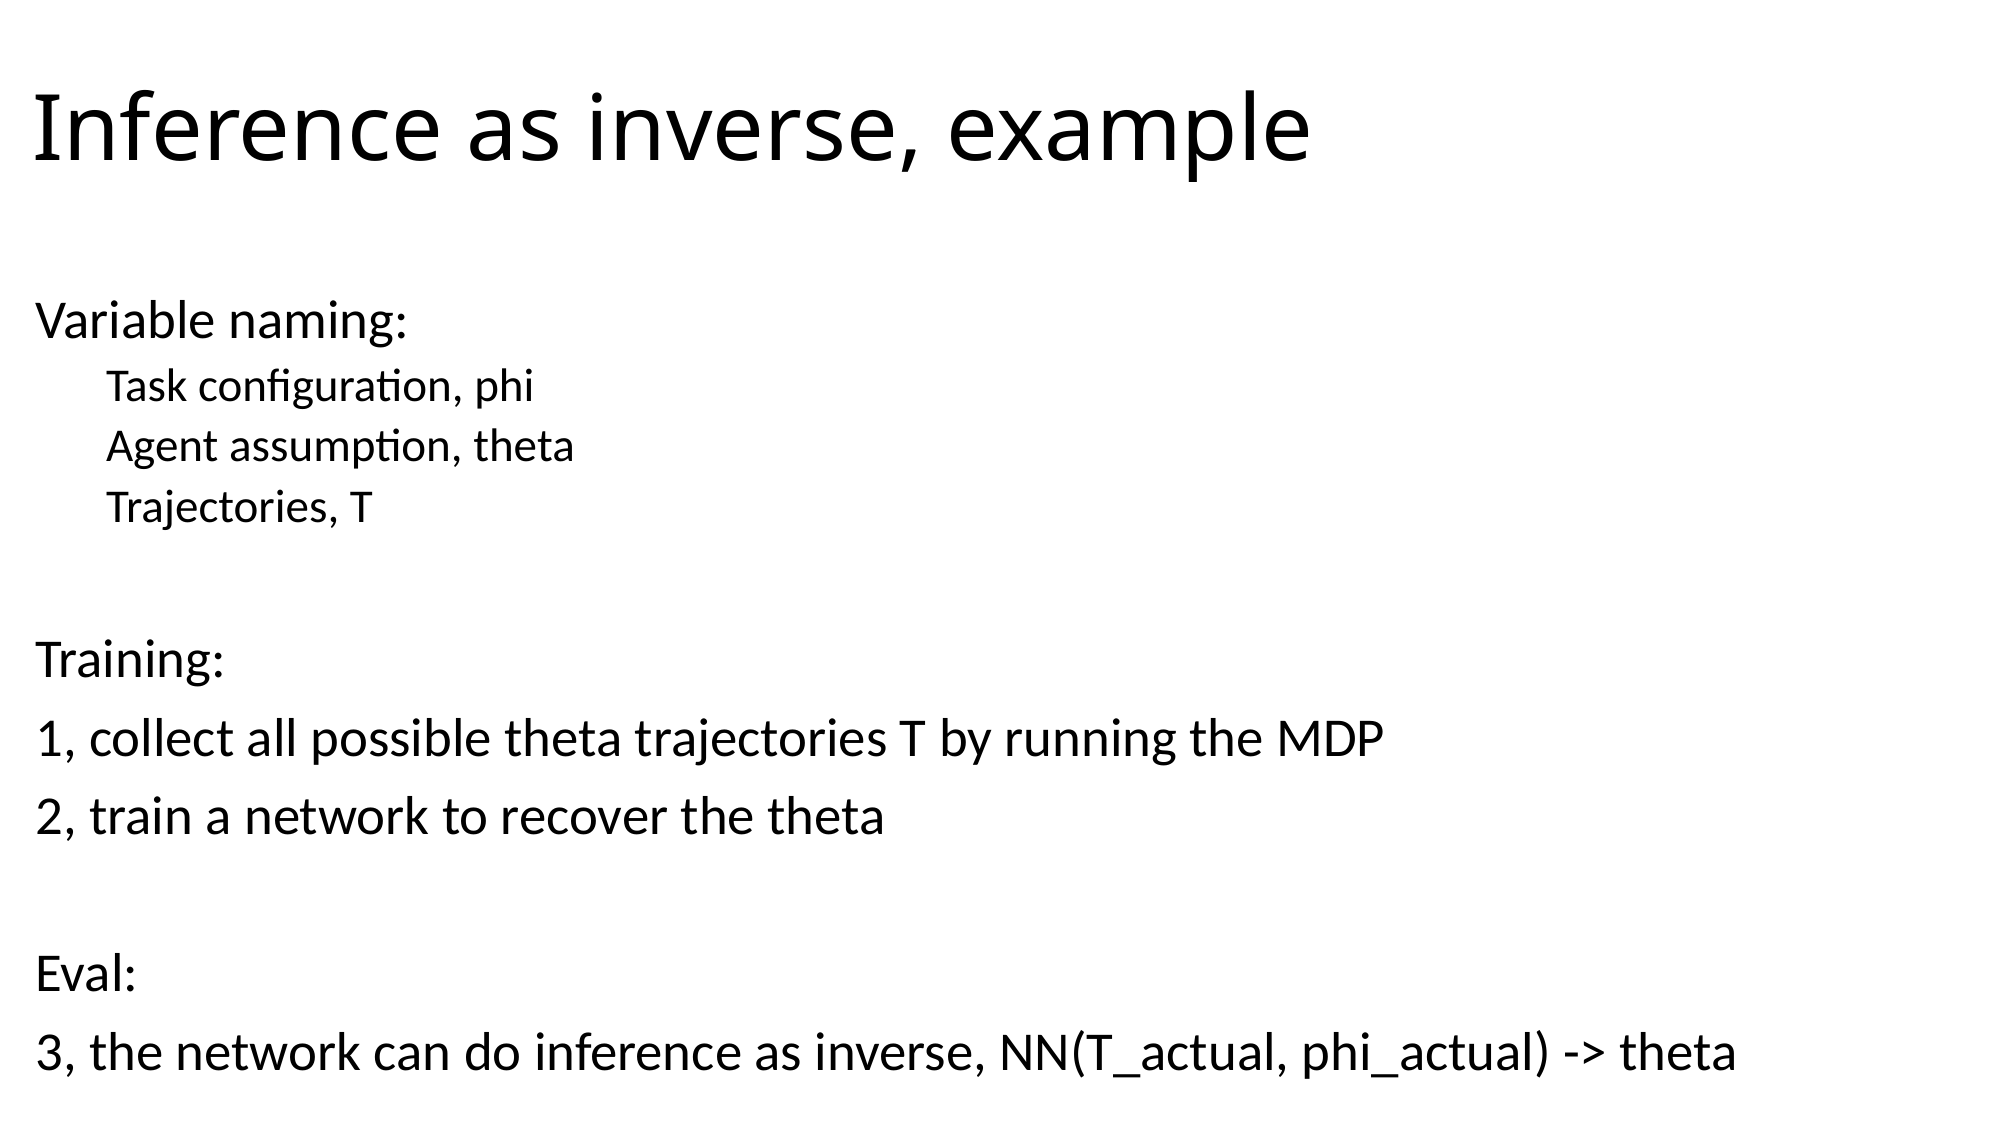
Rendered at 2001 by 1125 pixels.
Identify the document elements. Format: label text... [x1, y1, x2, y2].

list Variable naming: Task configuration, phi Agent assumption, theta Trajectories, T Training: 1, collect all possible theta trajectories T by running the MDP 2, train a network to recover the theta Eval: 3, the network can do inference as inverse, NN(T_actual, phi_actual) -> theta [20, 284, 1950, 1093]
title Inference as inverse, example [17, 22, 1742, 240]
